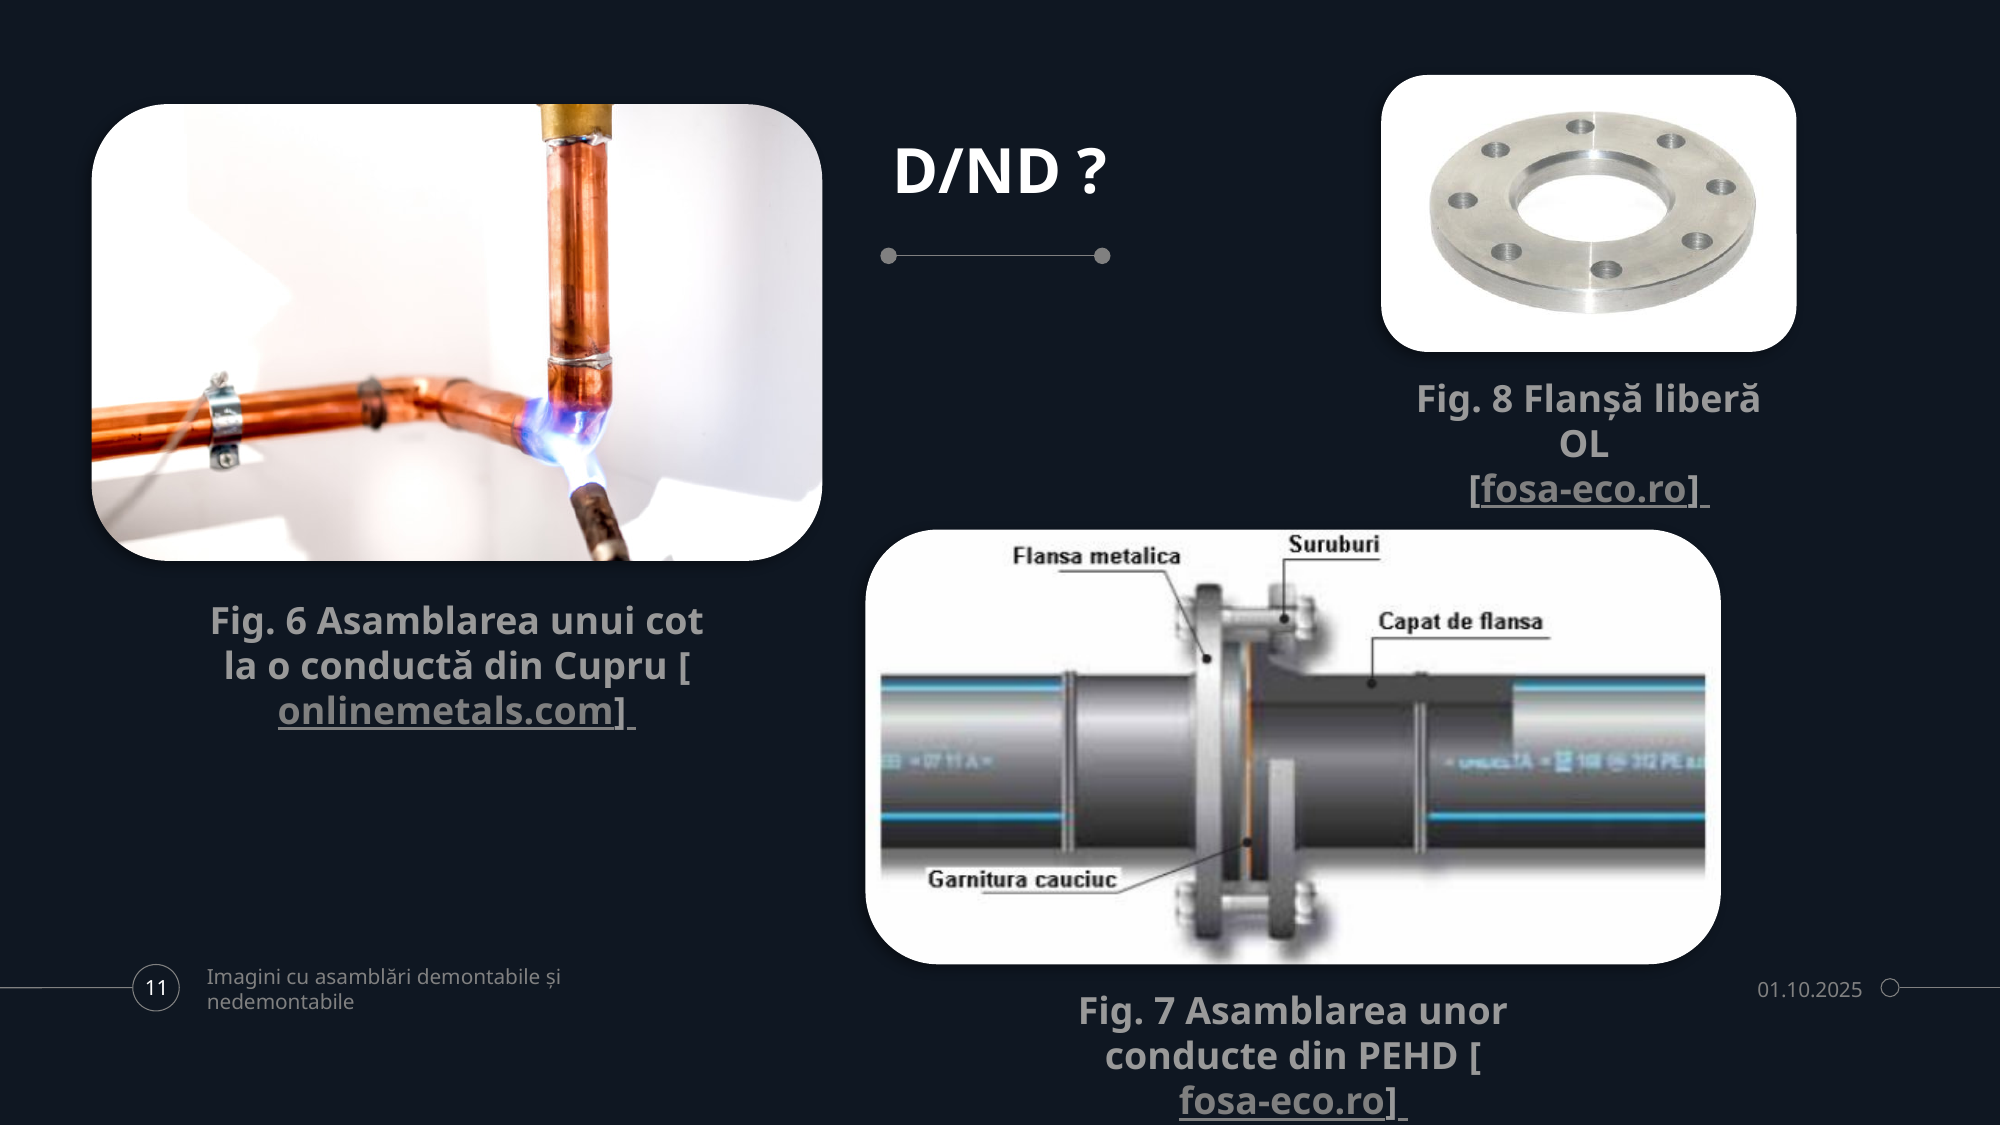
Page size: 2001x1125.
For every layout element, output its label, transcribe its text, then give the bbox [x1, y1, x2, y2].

picture [1381, 74, 1797, 352]
text_box Fig. 7 Asamblarea unor conducte din PEHD [fosa-eco.ro] [1016, 979, 1570, 1125]
picture [865, 529, 1721, 965]
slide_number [1643, 964, 1863, 1014]
text_box Fig. 6 Asamblarea unui cot la o conductă din Cupru [onlinemetals.com] [180, 589, 734, 746]
slide_number 11 [127, 964, 186, 1014]
footer Imagini cu asamblări demontabile și nedemontabile [191, 964, 671, 1014]
picture [91, 104, 823, 561]
title D/ND ? [631, 75, 1369, 207]
text_box Fig. 8 Flanșă liberă OL [fosa-eco.ro] [1394, 367, 1783, 524]
